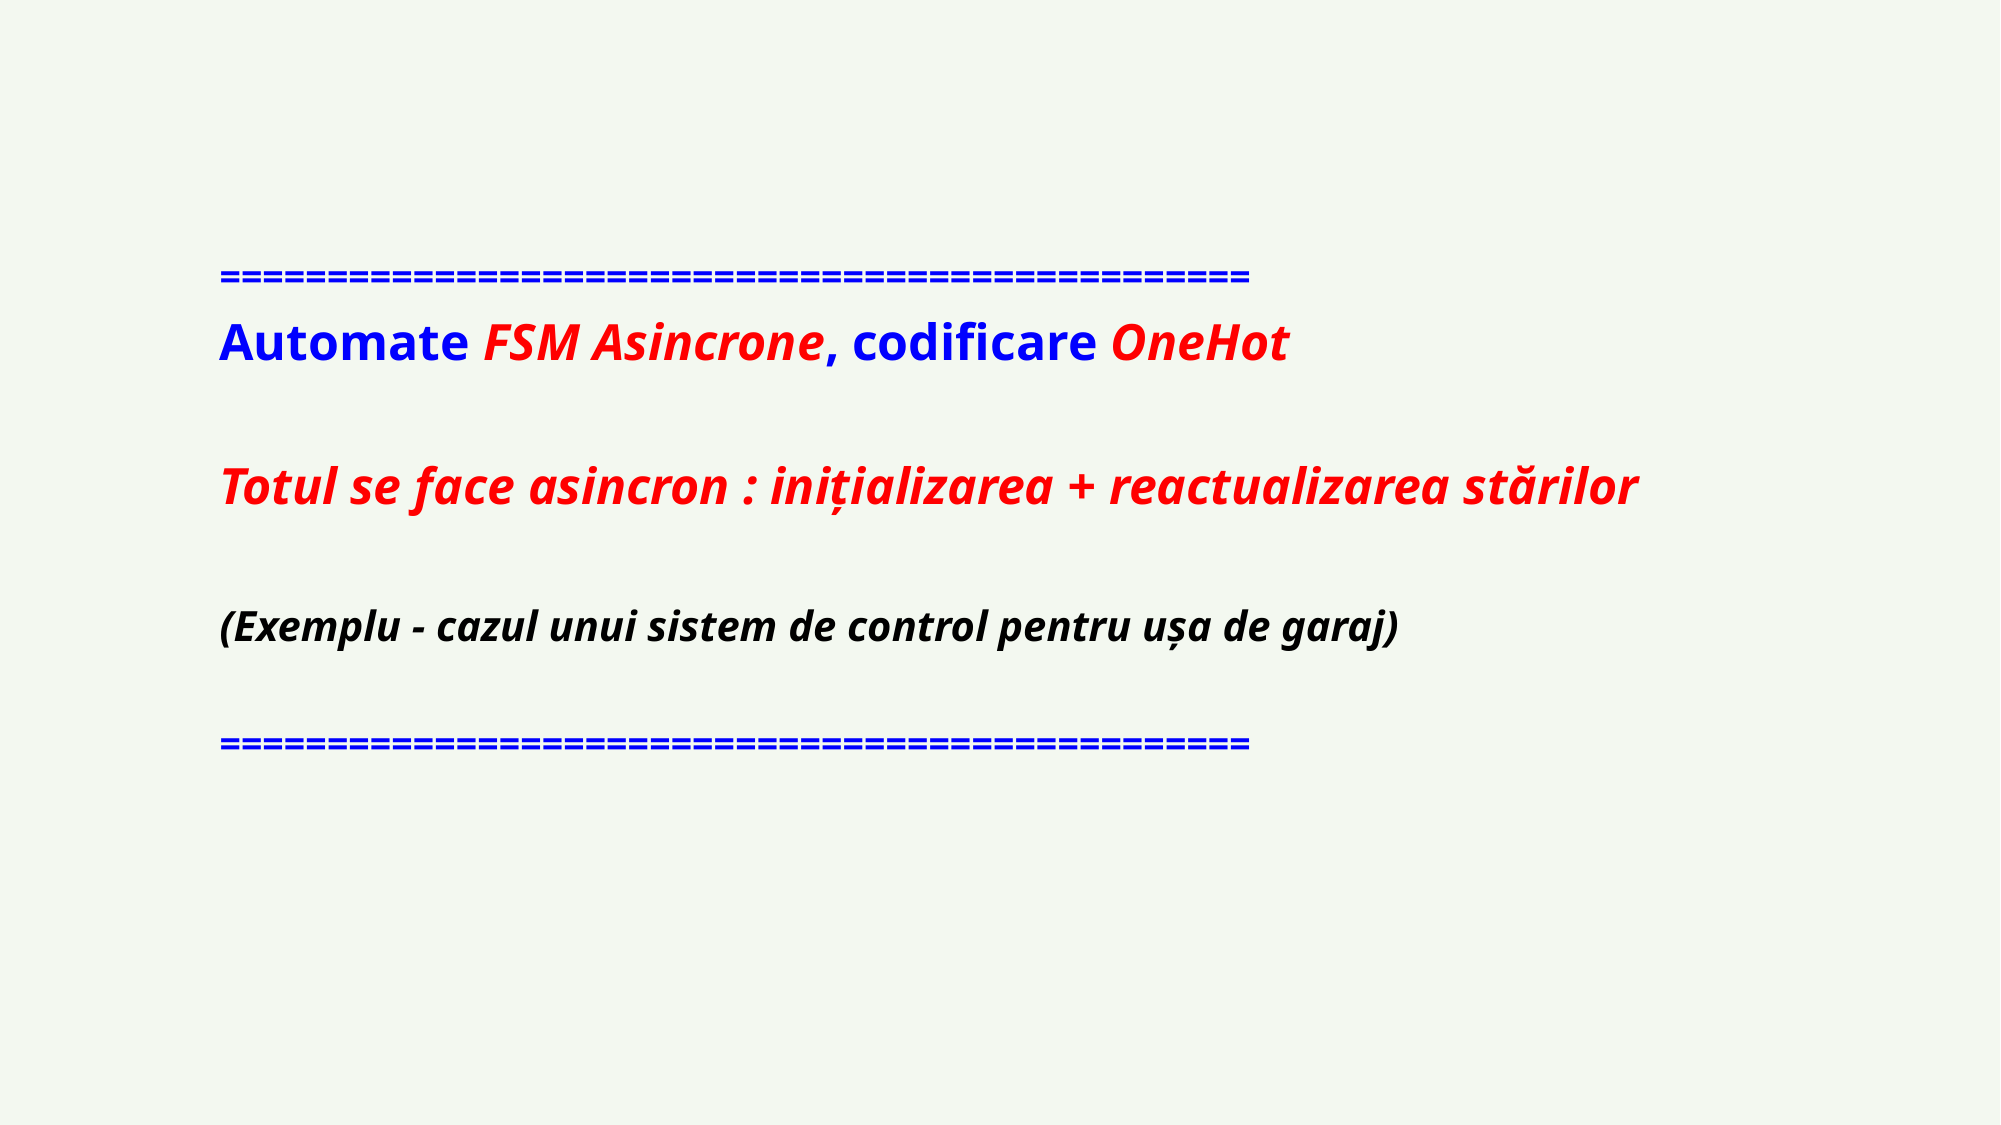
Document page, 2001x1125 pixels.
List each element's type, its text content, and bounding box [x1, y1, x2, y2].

text_box ================================================ Automate FSM Asincrone, codificare OneHot Totul se face asincron : inițializarea + reactualizarea stărilor (Exemplu - cazul unui sistem de control pentru ușa de garaj) ================================================ [204, 142, 1810, 830]
